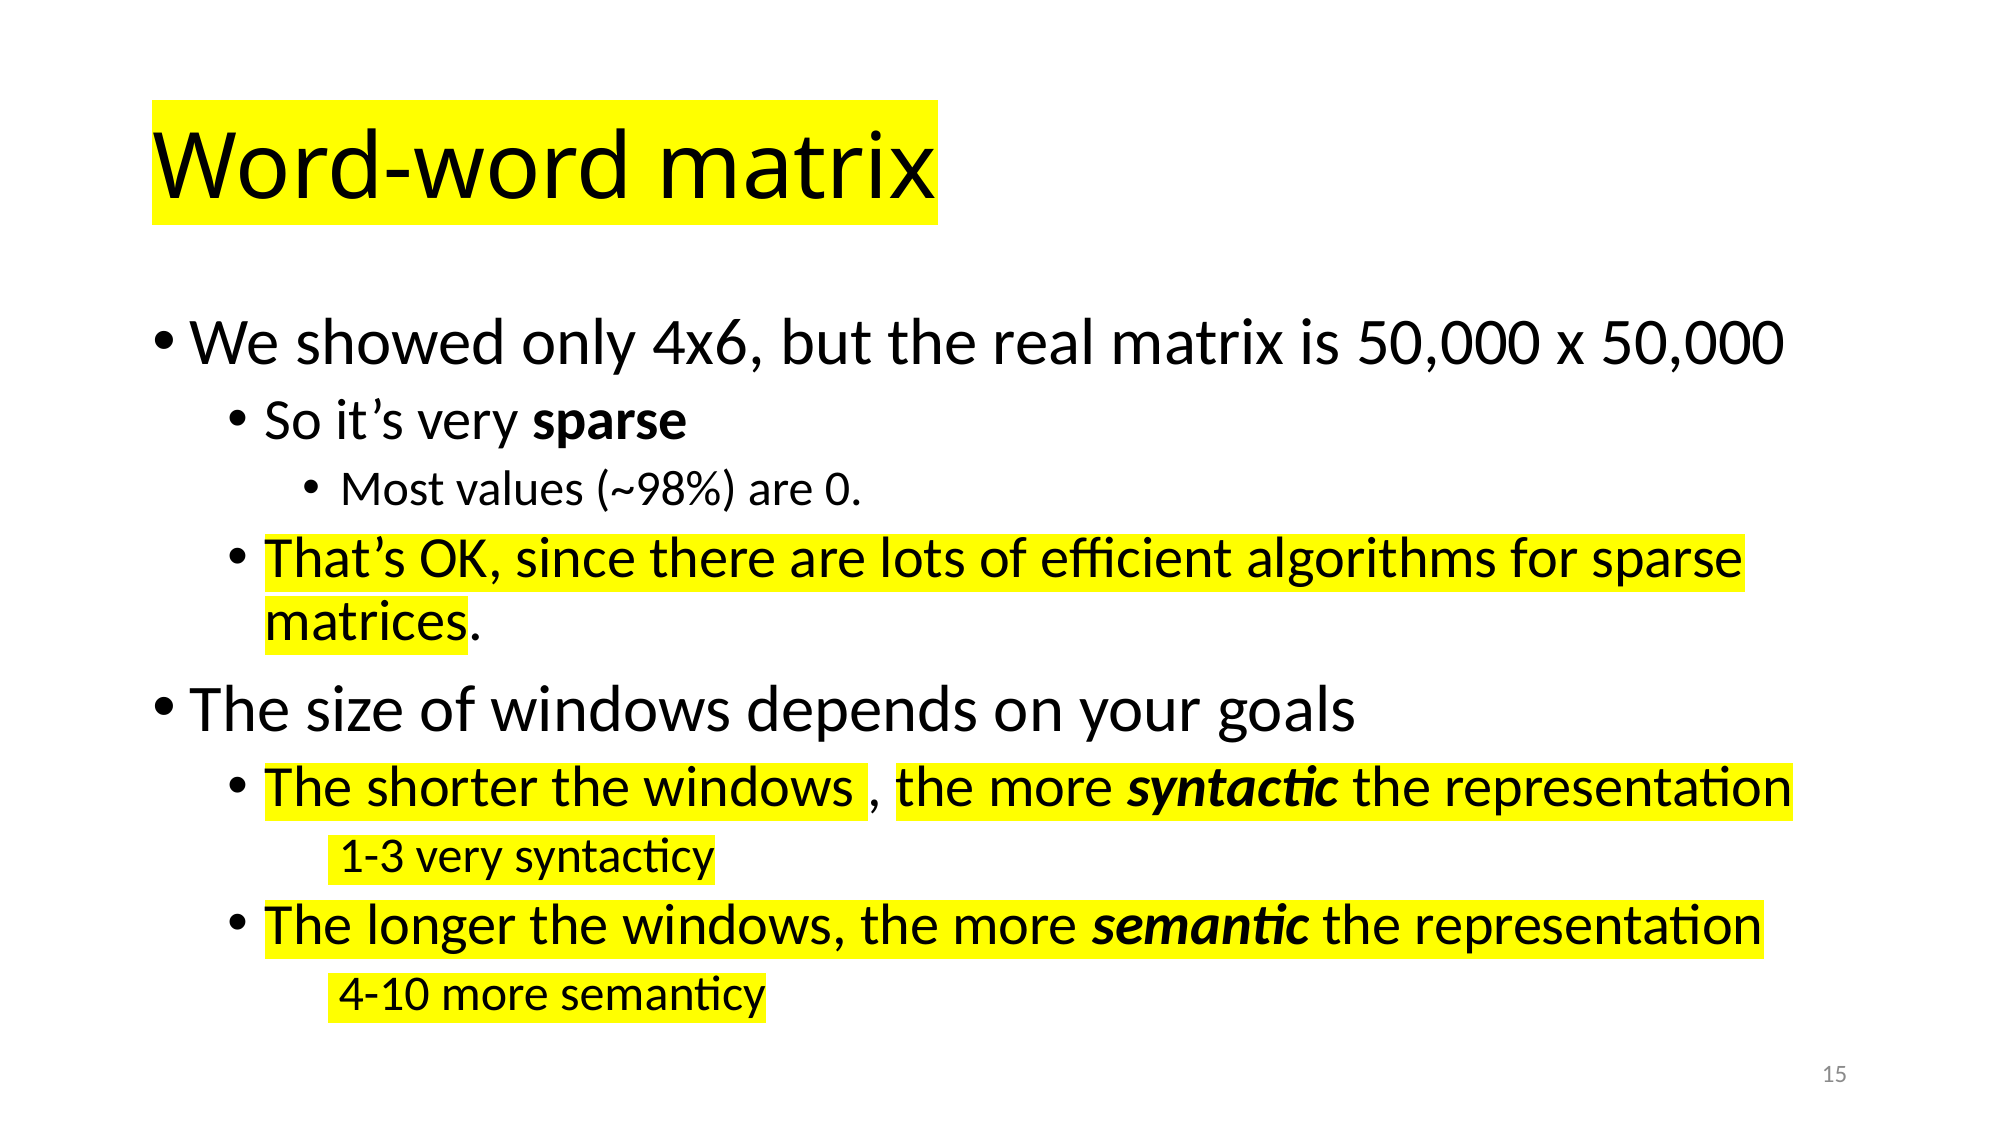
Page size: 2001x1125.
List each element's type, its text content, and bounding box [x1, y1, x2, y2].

title Word-word matrix [137, 59, 1863, 278]
slide_number 15 [1412, 1042, 1863, 1103]
